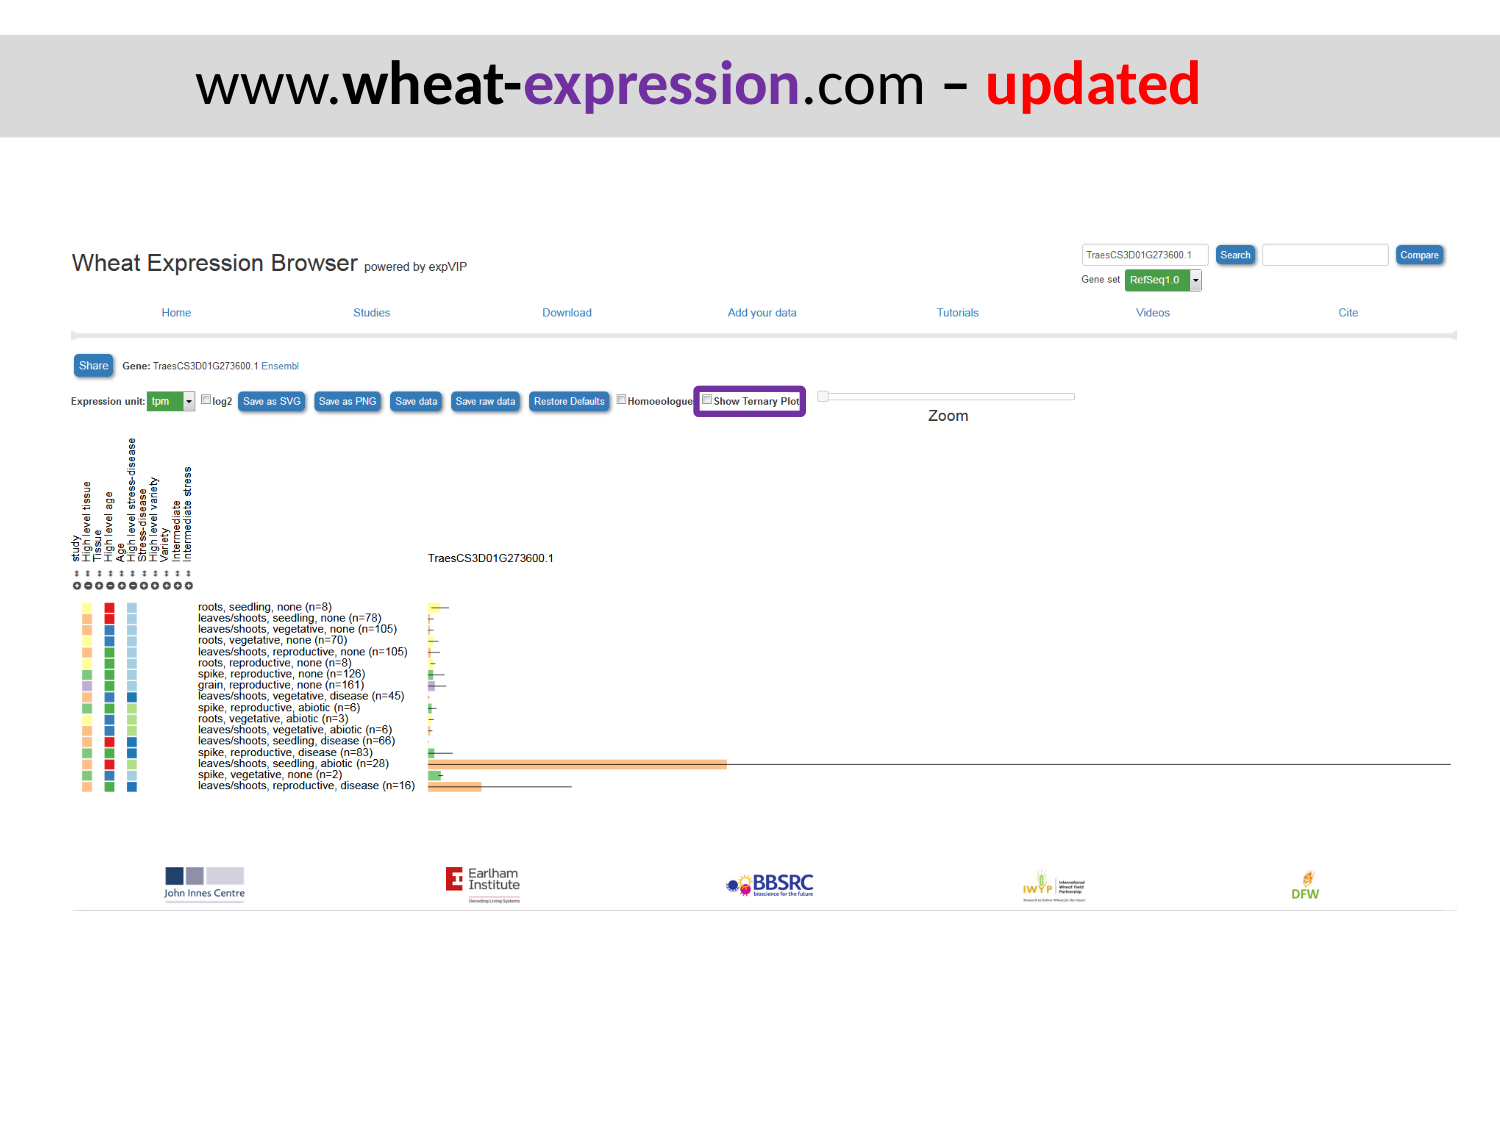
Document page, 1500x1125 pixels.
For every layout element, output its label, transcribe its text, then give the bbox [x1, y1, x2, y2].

text_box www.wheat-expression.com – updated [180, 34, 1218, 125]
picture [71, 240, 1457, 912]
text_box [0, 34, 1500, 138]
